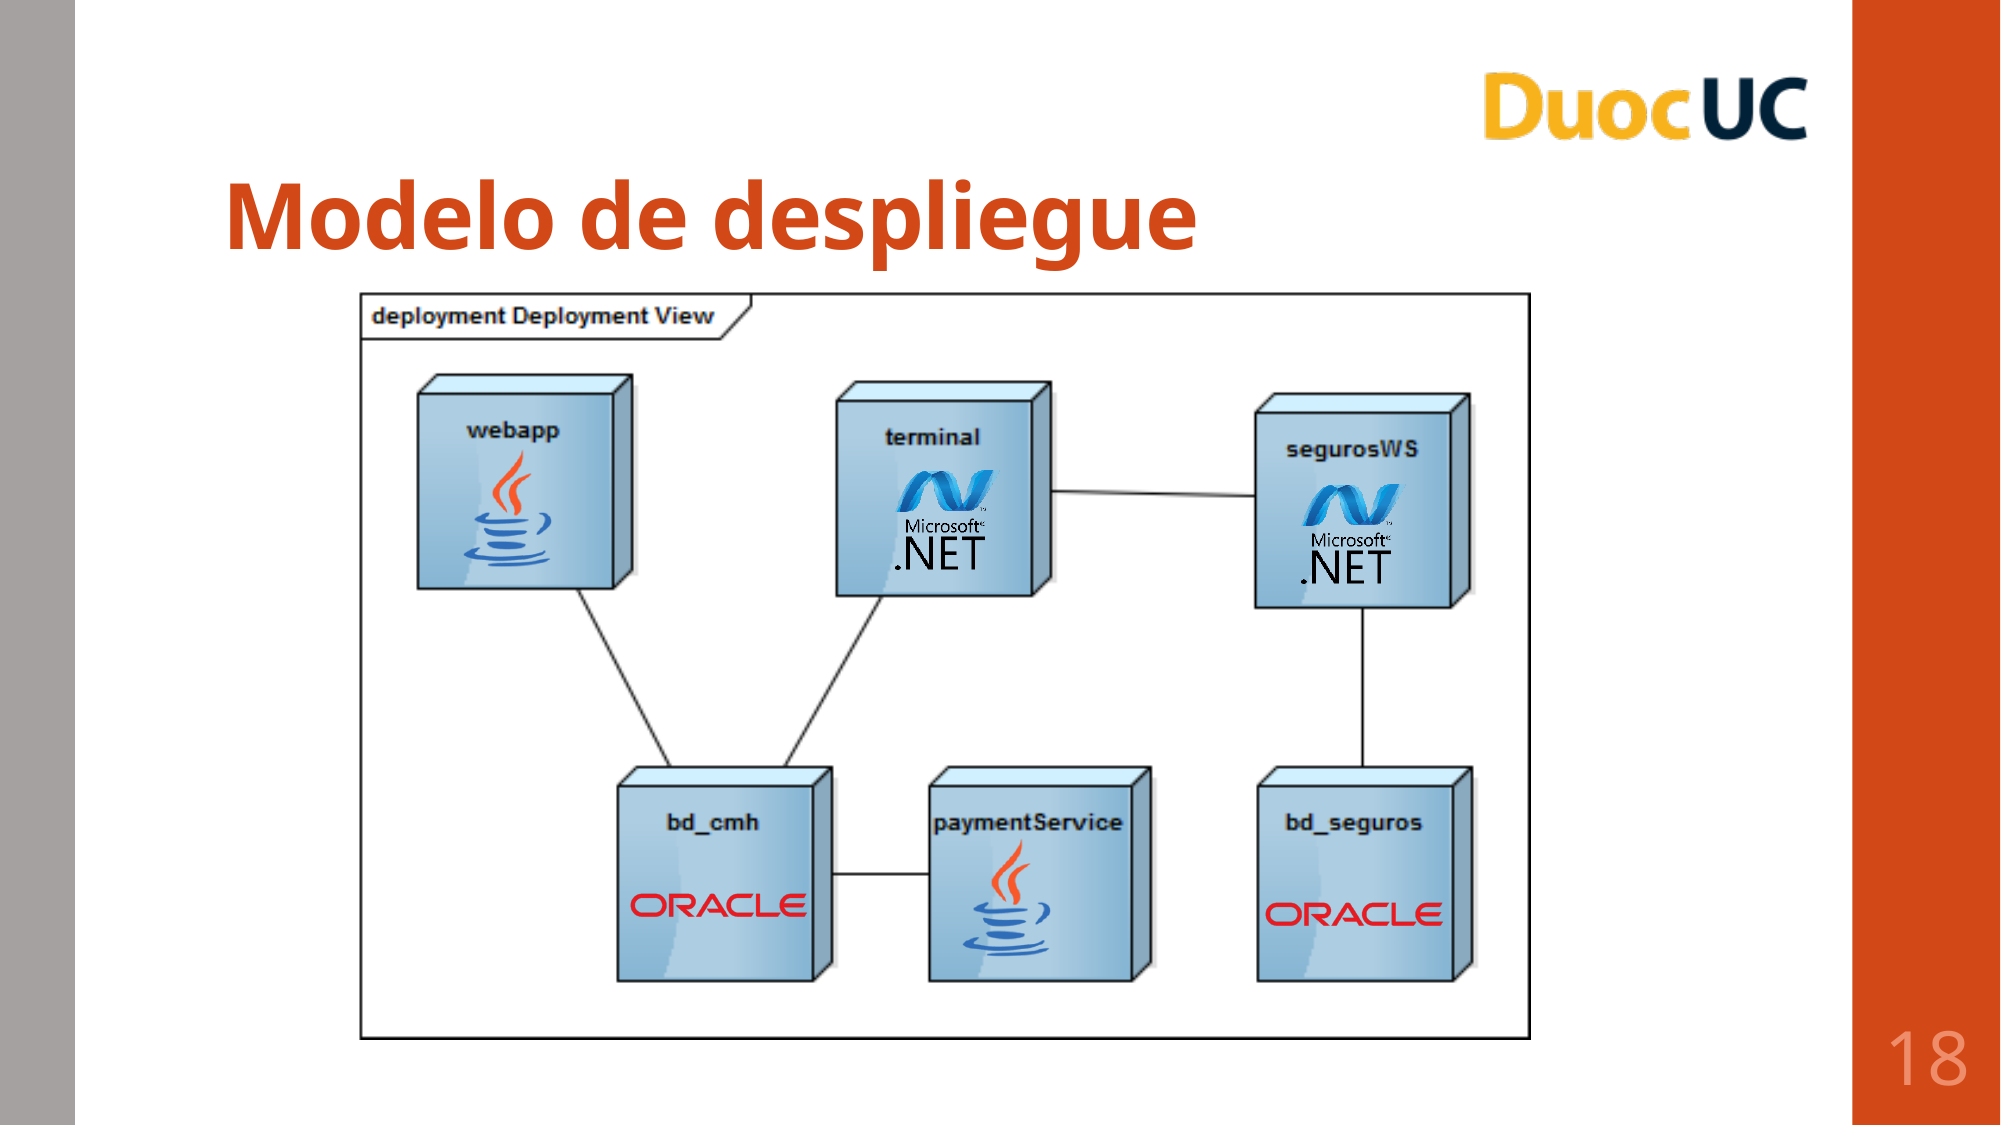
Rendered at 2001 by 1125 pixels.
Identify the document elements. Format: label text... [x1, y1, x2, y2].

picture [956, 832, 1063, 964]
picture [1262, 898, 1445, 929]
slide_number 17 [1852, 1012, 2000, 1110]
picture [1479, 61, 1809, 149]
picture [457, 443, 564, 575]
picture [626, 889, 809, 919]
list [358, 291, 1531, 1041]
picture [895, 470, 1001, 571]
picture [1301, 484, 1406, 584]
title Modelo de despliegue [206, 48, 1797, 278]
